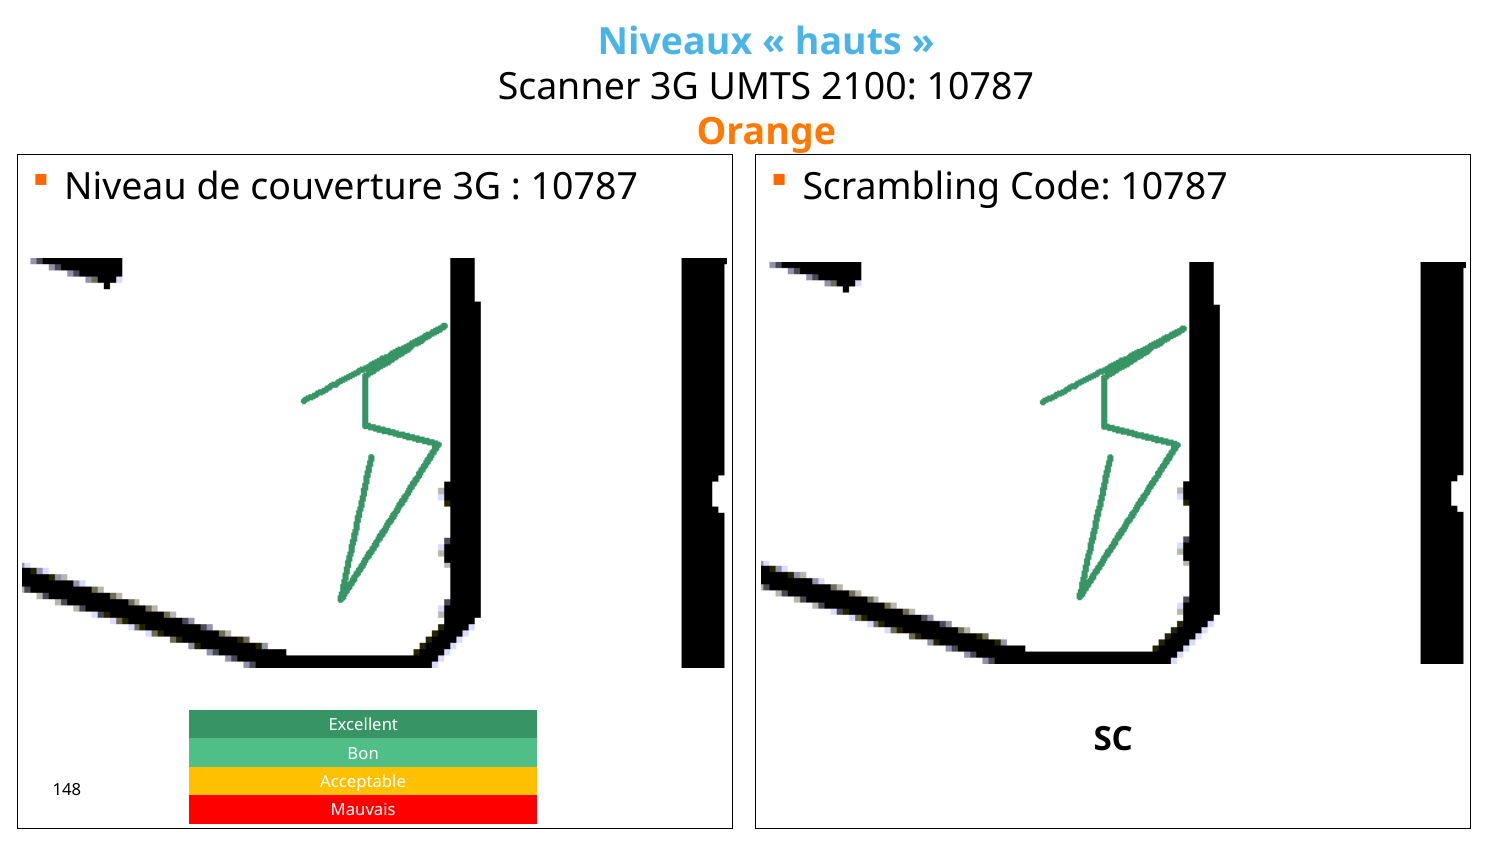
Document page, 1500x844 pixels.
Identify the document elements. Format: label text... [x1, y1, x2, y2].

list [22, 258, 727, 668]
table_header Excellent [189, 710, 537, 738]
text_box Niveaux « hauts » Scanner 3G UMTS 2100: 10787 Orange [187, 9, 1346, 125]
text_box Niveau de couverture 3G : 10787 [17, 154, 733, 293]
table_cell Acceptable [189, 767, 537, 795]
text_box Scrambling Code: 10787 SC [755, 154, 1471, 829]
table_cell Mauvais [189, 795, 537, 824]
text_box [732, 293, 756, 551]
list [761, 262, 1466, 664]
text_box Niveau de couverture 3G : 10787 [17, 551, 733, 829]
table_cell Bon [189, 738, 537, 767]
